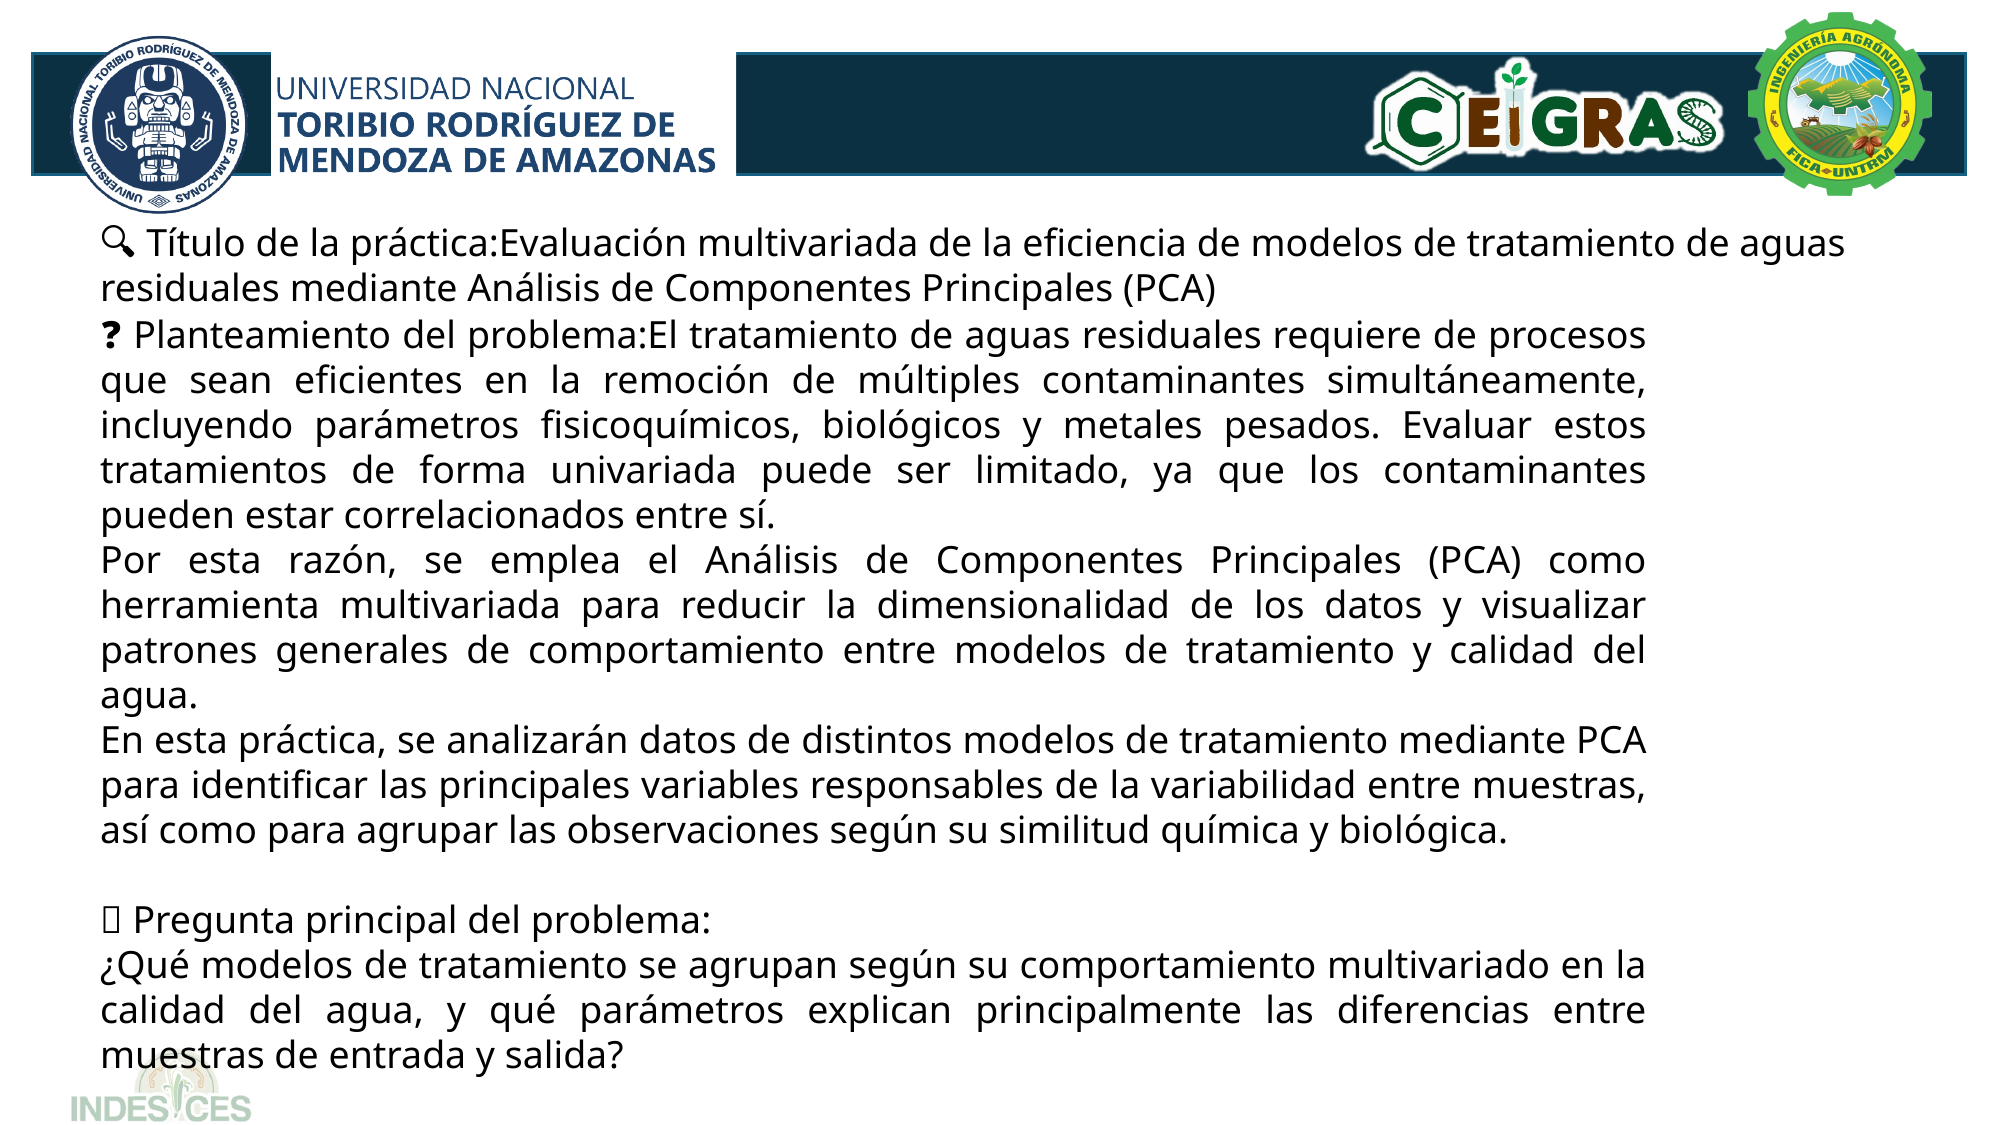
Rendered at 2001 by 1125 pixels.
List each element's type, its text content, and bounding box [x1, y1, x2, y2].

picture [68, 1045, 254, 1125]
picture [1314, 12, 1932, 216]
text_box [31, 52, 68, 176]
text_box ❓ Planteamiento del problema:El tratamiento de aguas residuales requiere de procesos que sean eficientes en la remoción de múltiples contaminantes simultáneamente, incluyendo parámetros fisicoquímicos, biológicos y metales pesados. Evaluar estos tratamientos de forma univariada puede ser limitado, ya que los contaminantes pueden estar correlacionados entre sí. Por esta razón, se emplea el Análisis de Componentes Principales (PCA) como herramienta multivariada para reducir la dimensionalidad de los datos y visualizar patrones generales de comportamiento entre modelos de tratamiento y calidad del agua. En esta práctica, se analizarán datos de distintos modelos de tratamiento mediante PCA para identificar las principales variables responsables de la variabilidad entre muestras, así como para agrupar las observaciones según su similitud química y biológica. 🧪 Pregunta principal del problema: ¿Qué modelos de tratamiento se agrupan según su comportamiento multivariado en la calidad del agua, y qué parámetros explican principalmente las diferencias entre muestras de entrada y salida? 📌 Subpreguntas orientadoras: ¿Qué componentes principales explican la mayor parte de la variabilidad en los datos?¿Qué variables tienen mayor peso en los primeros componentes?¿Cómo se agrupan las muestras de entrada (Input) y salida (Output) en el espacio multivariado?¿Existen patrones o agrupamientos que indiquen un mejor desempeño de ciertos modelos? [85, 303, 1663, 1125]
text_box 🔍 Título de la práctica:Evaluación multivariada de la eficiencia de modelos de tratamiento de aguas residuales mediante Análisis de Componentes Principales (PCA) [85, 211, 1915, 317]
picture [68, 24, 734, 226]
text_box [738, 52, 1314, 176]
text_box [734, 50, 738, 178]
text_box [1932, 52, 1967, 176]
